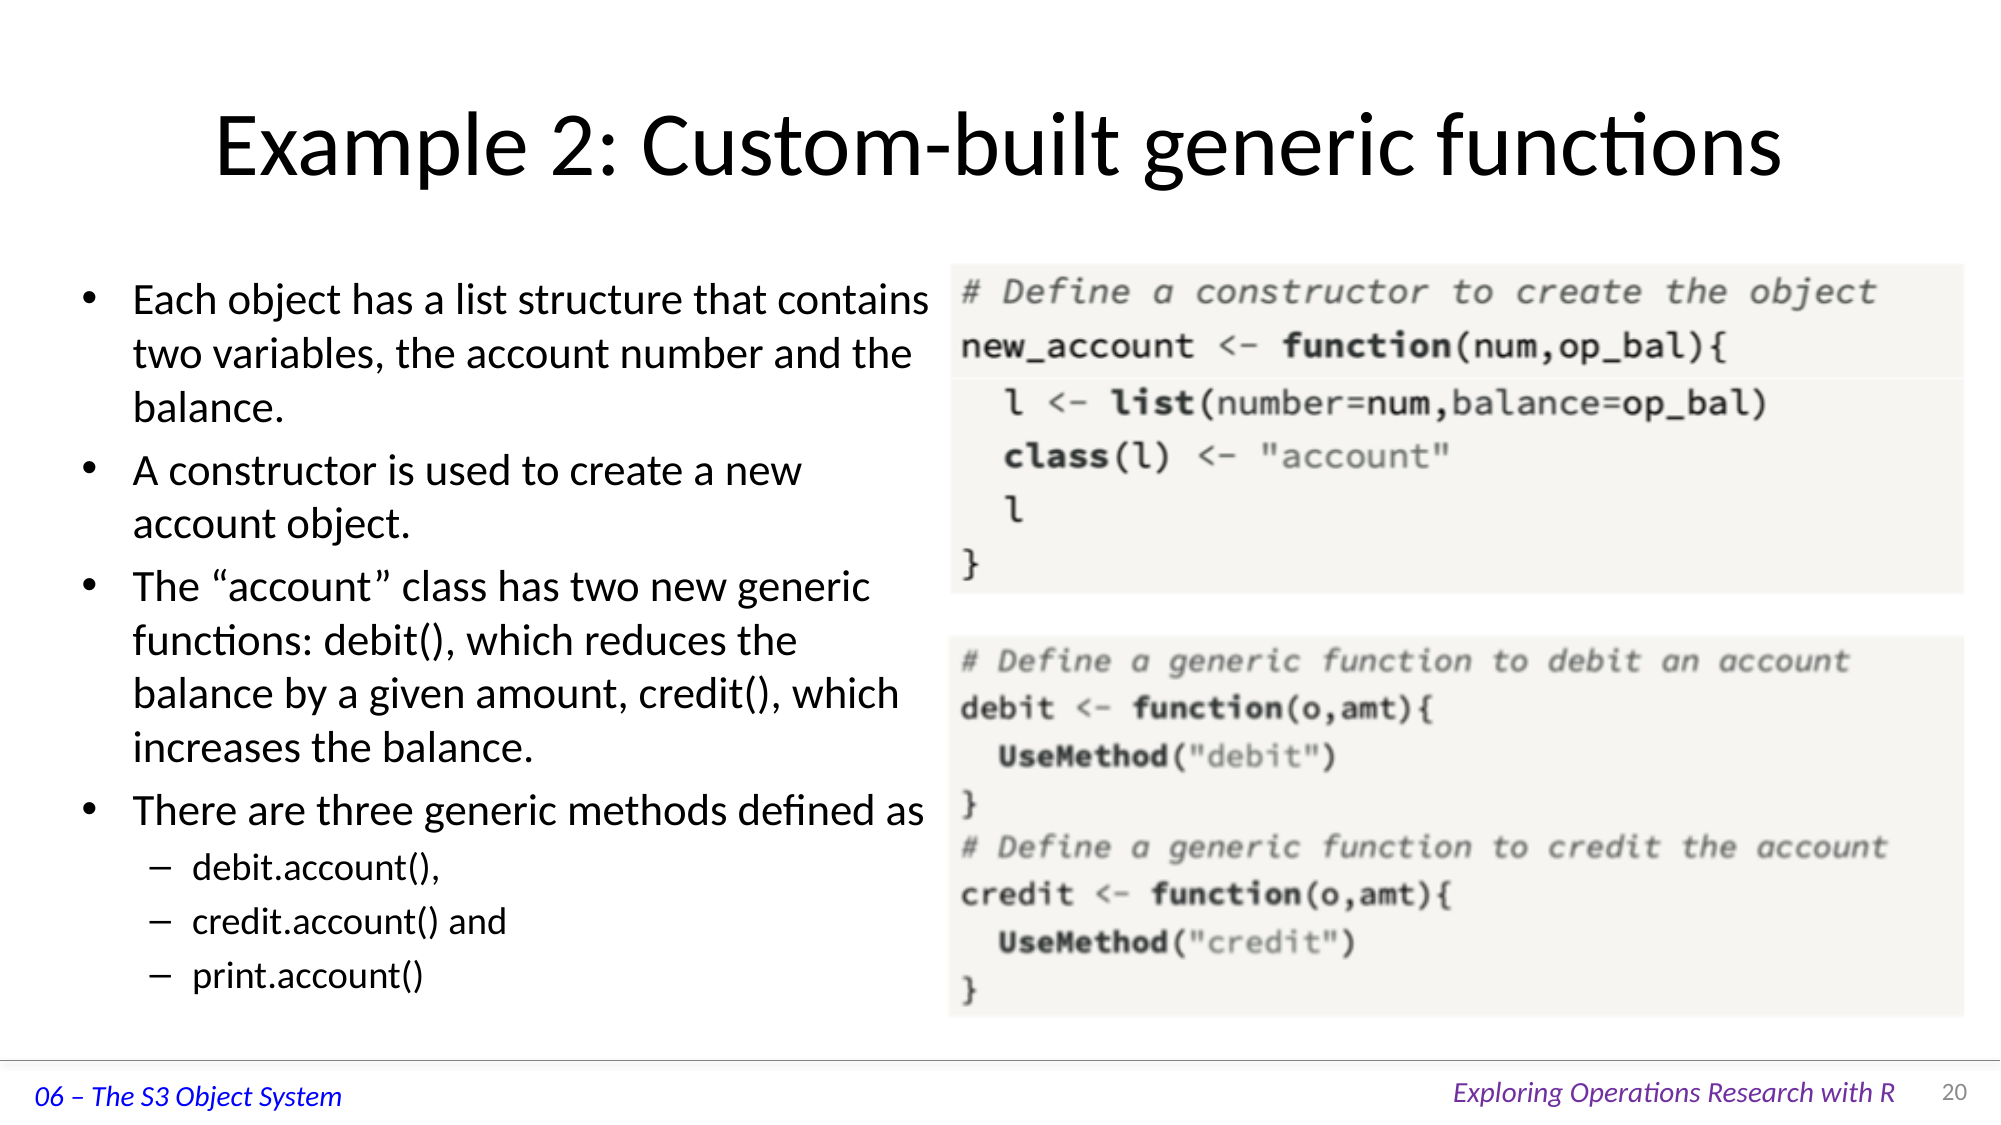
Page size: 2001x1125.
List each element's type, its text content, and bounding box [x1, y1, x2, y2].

title Example 2: Custom-built generic functions [99, 45, 1900, 233]
picture [949, 262, 1965, 602]
slide_number 20 [1899, 1060, 1983, 1120]
picture [944, 631, 1965, 1018]
list Each object has a list structure that contains two variables, the account number and the balance. A constructor is used to create a new account object. The “account” class has two new generic functions: debit(), which reduces the balance by a given amount, credit(), which increases the balance. There are three generic methods defined as debit.account(), credit.account() and print.account() [66, 262, 950, 1061]
